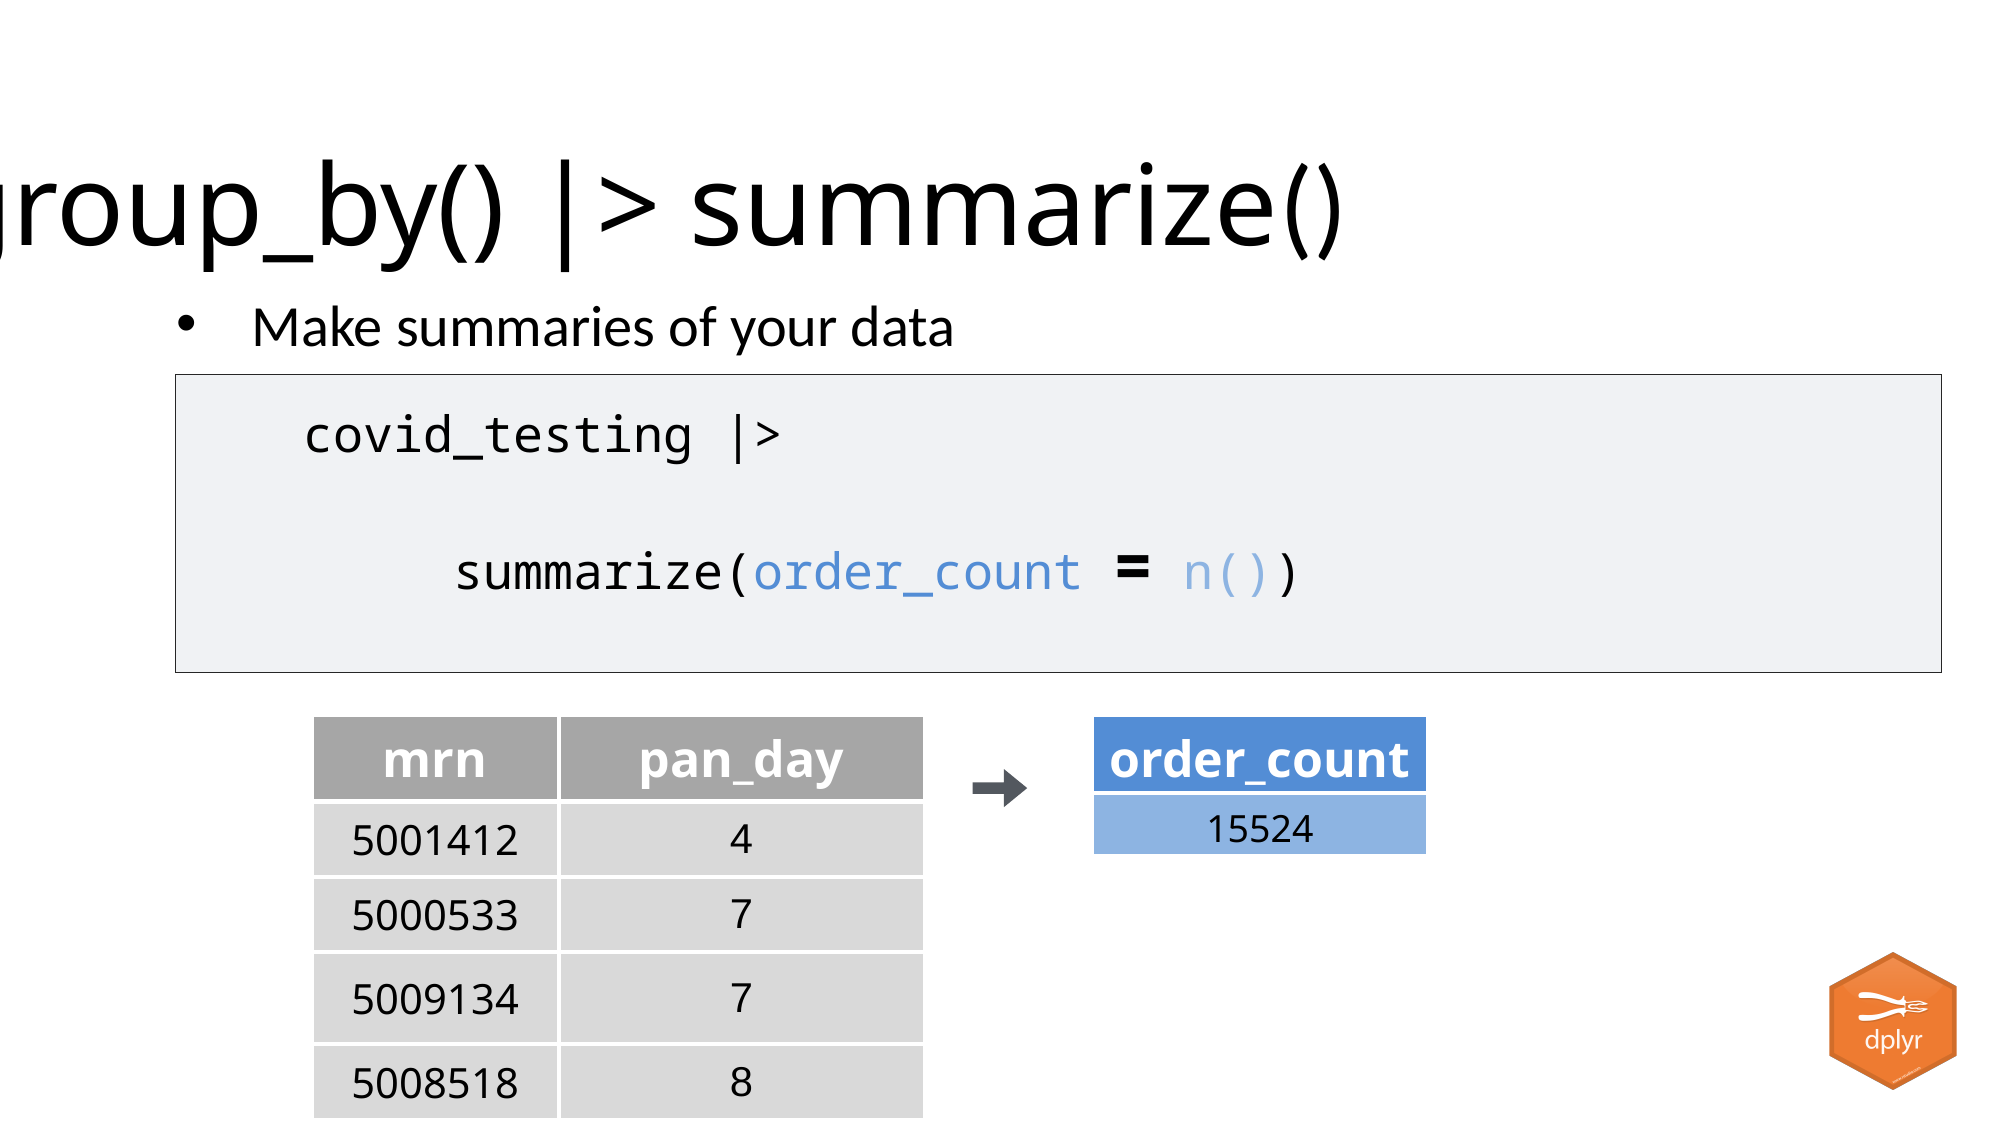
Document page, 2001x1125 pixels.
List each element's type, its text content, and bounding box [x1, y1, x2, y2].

text_box covid_testing |> summarize(order_count = n()) [288, 395, 1830, 610]
text_box [175, 374, 1942, 673]
table_cell 8 [561, 1046, 923, 1118]
table_cell 4 [561, 804, 923, 875]
table_cell 5008518 [314, 1046, 557, 1118]
table_cell 7 [561, 954, 923, 1042]
table_cell 15524 [1094, 795, 1426, 854]
table_cell 5009134 [314, 954, 557, 1042]
text_box group_by() |> summarize() [0, 125, 1363, 275]
table_cell 7 [561, 879, 923, 950]
table_cell 5000533 [314, 879, 557, 950]
table_cell 5001412 [314, 804, 557, 875]
text_box [1829, 952, 1957, 1090]
text_box Make summaries of your data [175, 286, 1187, 479]
table_header pan_day [561, 717, 923, 799]
table_header mrn [314, 717, 557, 799]
table_header order_count [1094, 717, 1426, 791]
text_box [972, 769, 1028, 808]
